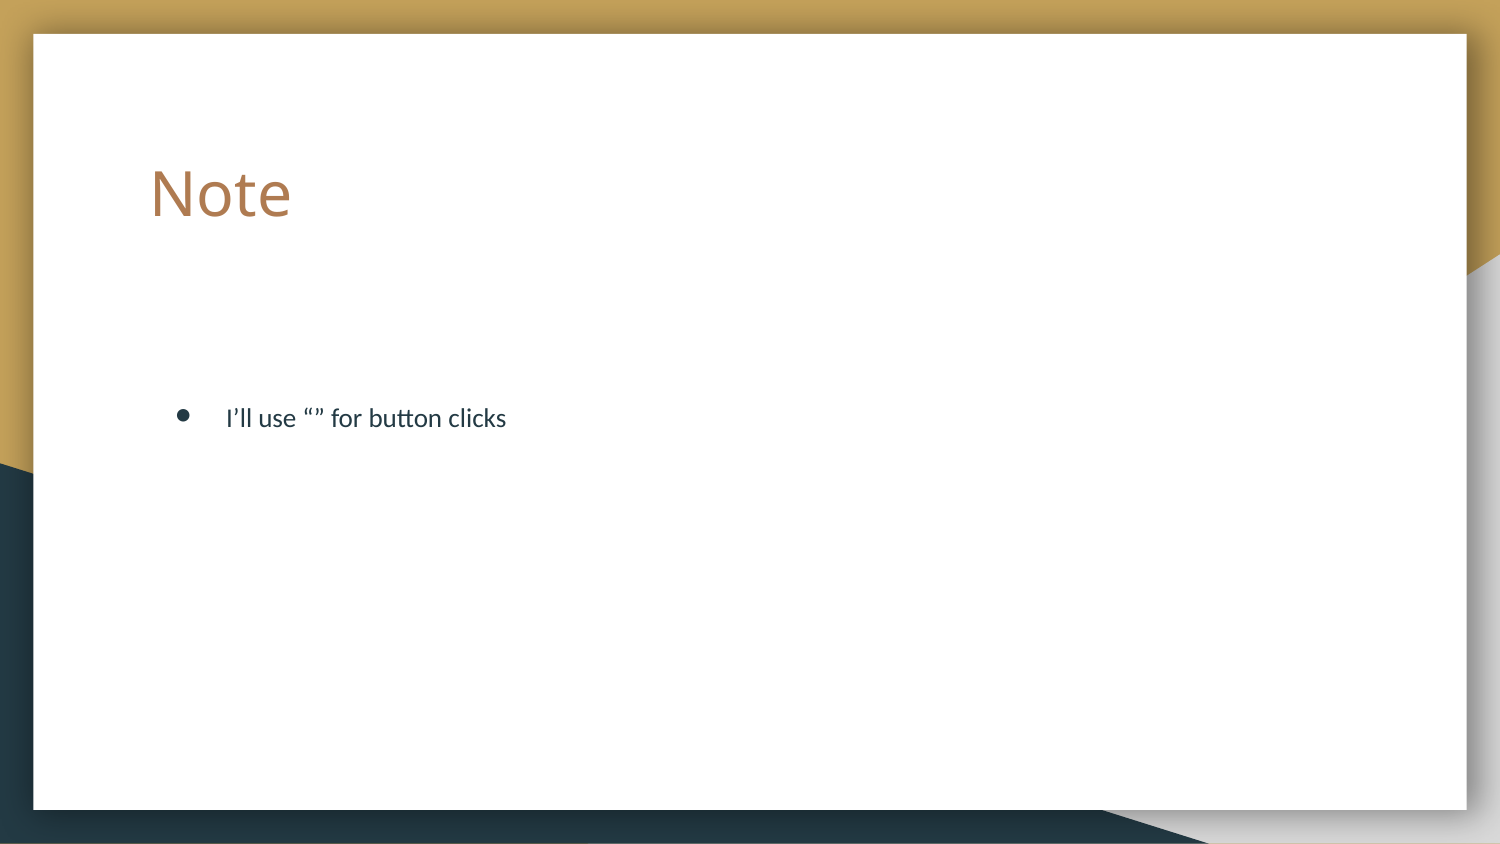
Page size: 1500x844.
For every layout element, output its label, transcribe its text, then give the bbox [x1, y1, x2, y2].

list I’ll use “” for button clicks [136, 380, 745, 729]
title Note [134, 138, 743, 366]
